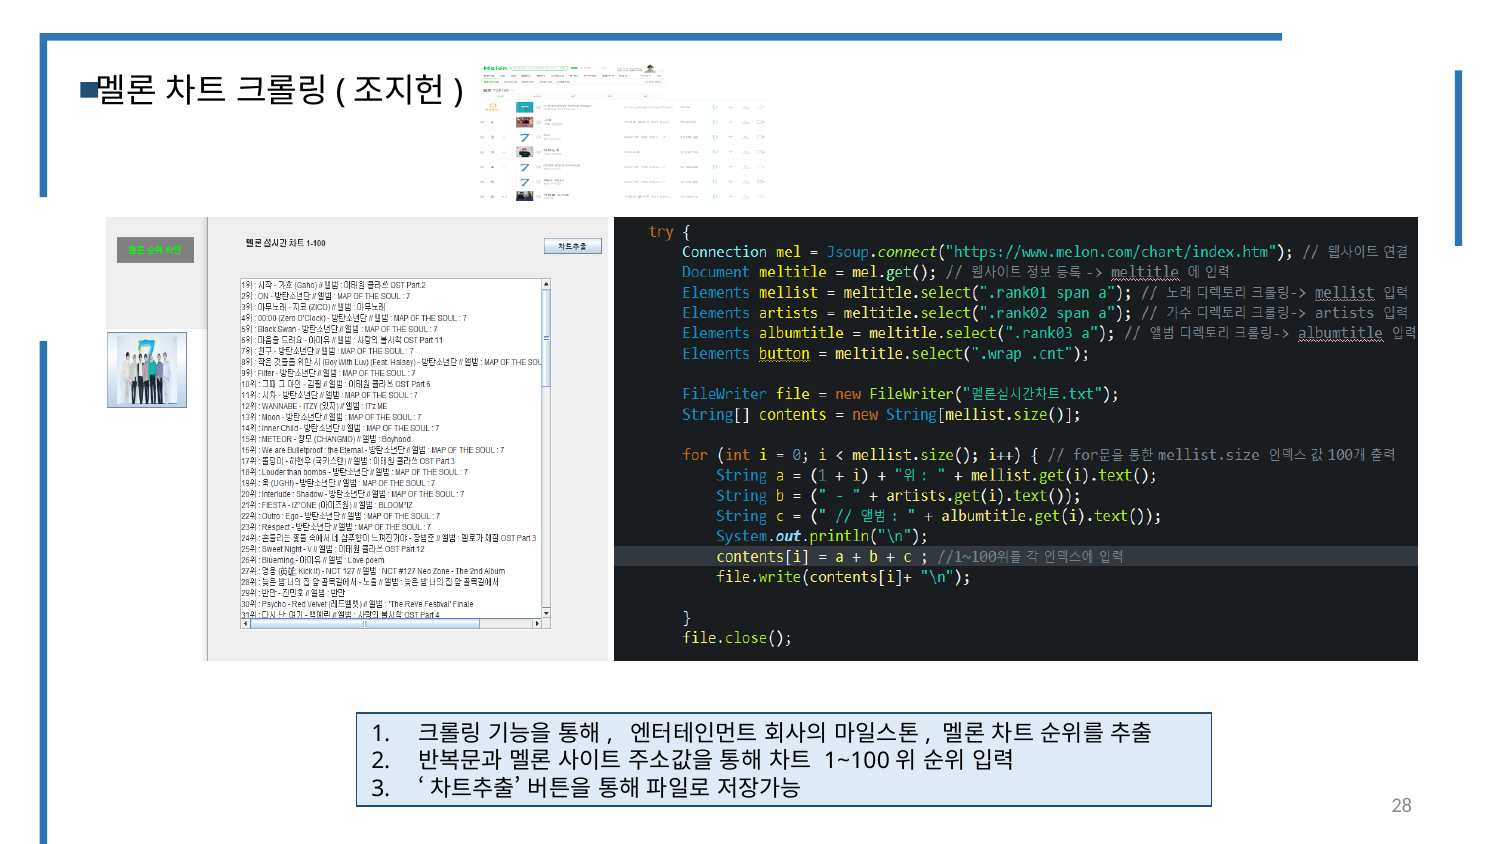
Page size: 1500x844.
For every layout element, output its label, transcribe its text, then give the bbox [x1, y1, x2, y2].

text_box 크롤링 기능을 통해, 엔터테인먼트 회사의 마일스톤, 멜론 차트 순위를 추출 반복문과 멜론 사이트 주소값을 통해 차트 1~100위 순위 입력 ‘차트추출’ 버튼을 통해 파일로 저장가능 [356, 712, 1212, 807]
text_box 멜론 차트 크롤링(조지헌) [81, 62, 478, 117]
picture [614, 217, 1418, 661]
picture [106, 217, 608, 661]
text_box [42, 32, 1283, 42]
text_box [479, 64, 773, 201]
slide_number 28 [1074, 782, 1425, 827]
text_box [39, 32, 48, 198]
text_box [39, 340, 48, 844]
text_box [1454, 69, 1463, 247]
